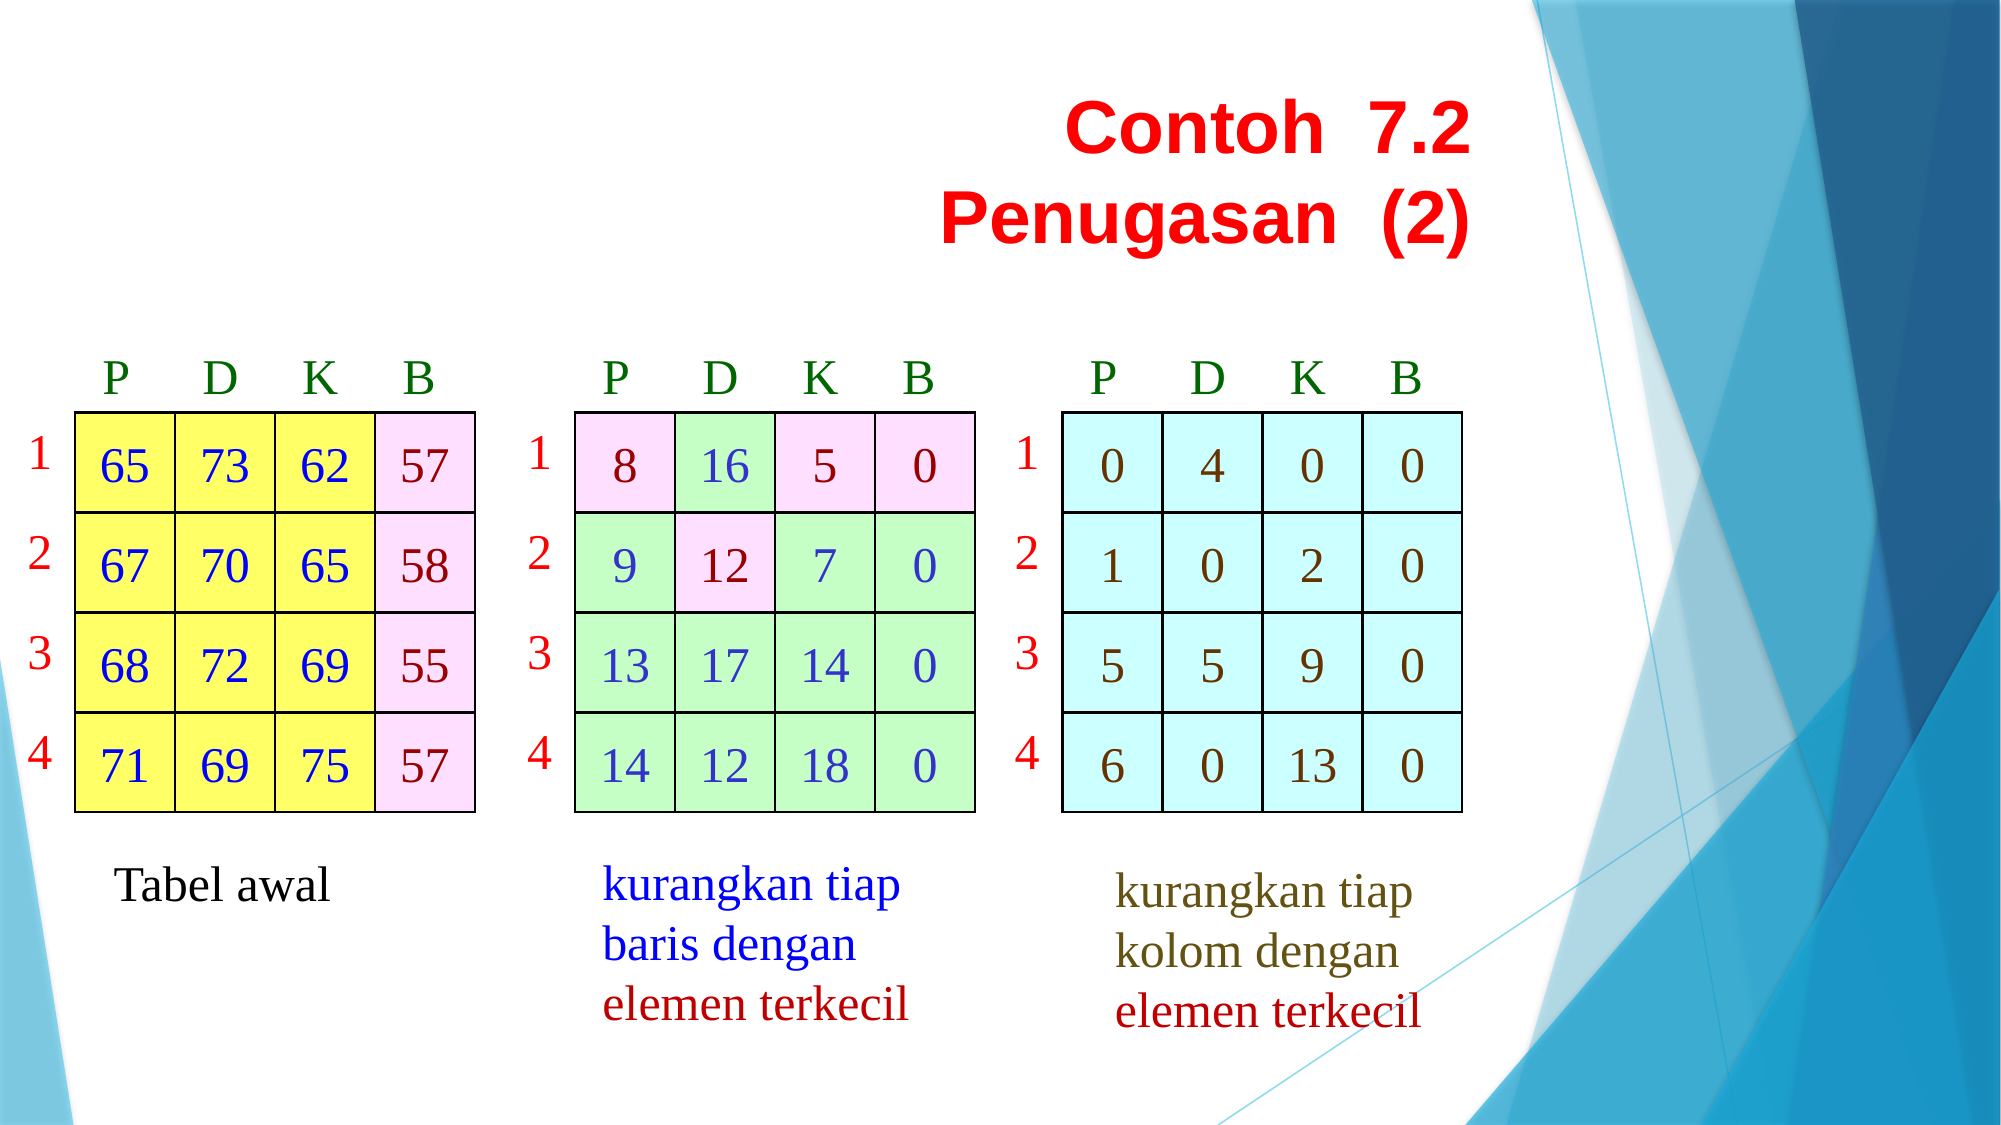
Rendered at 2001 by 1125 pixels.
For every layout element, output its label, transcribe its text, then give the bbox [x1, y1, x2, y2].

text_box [574, 521, 668, 611]
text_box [876, 611, 976, 711]
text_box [874, 411, 976, 513]
text_box Tabel awal [98, 844, 347, 919]
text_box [1361, 720, 1463, 813]
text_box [999, 336, 1451, 788]
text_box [1061, 621, 1157, 713]
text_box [374, 611, 476, 711]
text_box Contoh 7.2 Penugasan (2) [287, 75, 1488, 263]
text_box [1261, 511, 1357, 613]
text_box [574, 411, 676, 513]
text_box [374, 711, 476, 813]
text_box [876, 711, 976, 813]
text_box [374, 411, 476, 511]
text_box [774, 411, 874, 513]
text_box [779, 522, 876, 611]
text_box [1361, 511, 1463, 613]
text_box kurangkan tiap kolom dengan elemen terkecil [1100, 849, 1450, 1045]
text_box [1061, 721, 1157, 813]
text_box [1161, 411, 1261, 511]
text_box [879, 520, 976, 611]
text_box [774, 711, 876, 813]
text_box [1261, 721, 1357, 813]
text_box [1161, 721, 1257, 813]
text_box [674, 511, 776, 613]
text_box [1261, 621, 1357, 713]
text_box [1161, 621, 1257, 713]
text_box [574, 711, 674, 813]
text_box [1161, 511, 1257, 613]
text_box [774, 611, 876, 711]
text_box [374, 511, 476, 611]
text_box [574, 611, 669, 711]
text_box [674, 711, 774, 813]
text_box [674, 621, 769, 711]
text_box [1061, 511, 1157, 613]
text_box kurangkan tiap baris dengan elemen terkecil [587, 842, 938, 1038]
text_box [511, 336, 963, 788]
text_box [11, 336, 476, 813]
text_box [1261, 411, 1361, 511]
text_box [1361, 411, 1463, 511]
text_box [1361, 620, 1463, 713]
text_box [676, 411, 772, 510]
